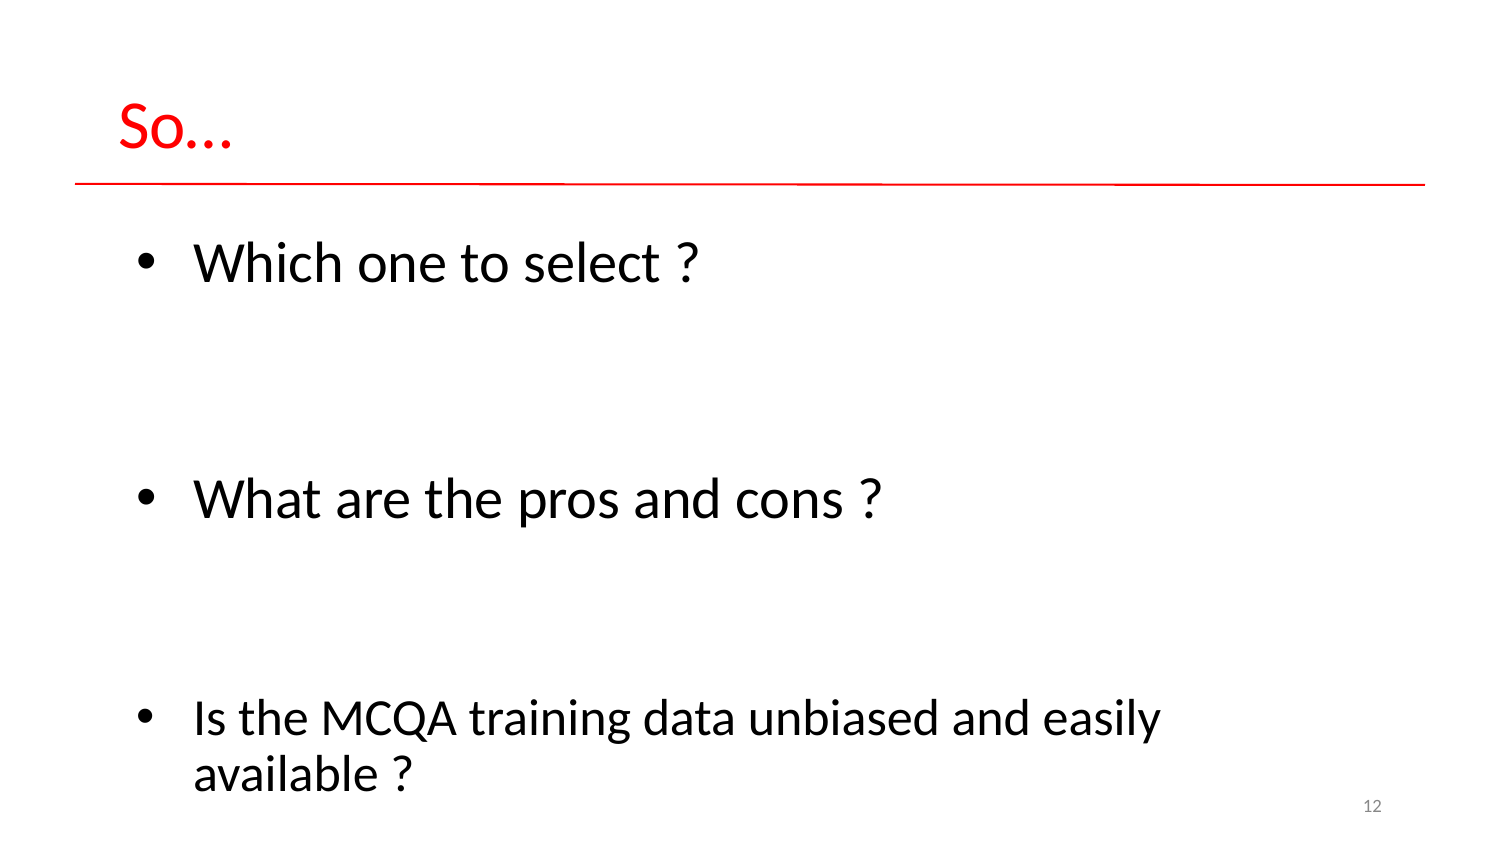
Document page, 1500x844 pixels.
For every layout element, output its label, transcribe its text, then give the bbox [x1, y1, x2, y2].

list Which one to select ? What are the pros and cons ? Is the MCQA training data unbiased and easily available ? [103, 224, 1397, 760]
title So… [103, 44, 1397, 208]
slide_number 12 [1059, 782, 1397, 827]
